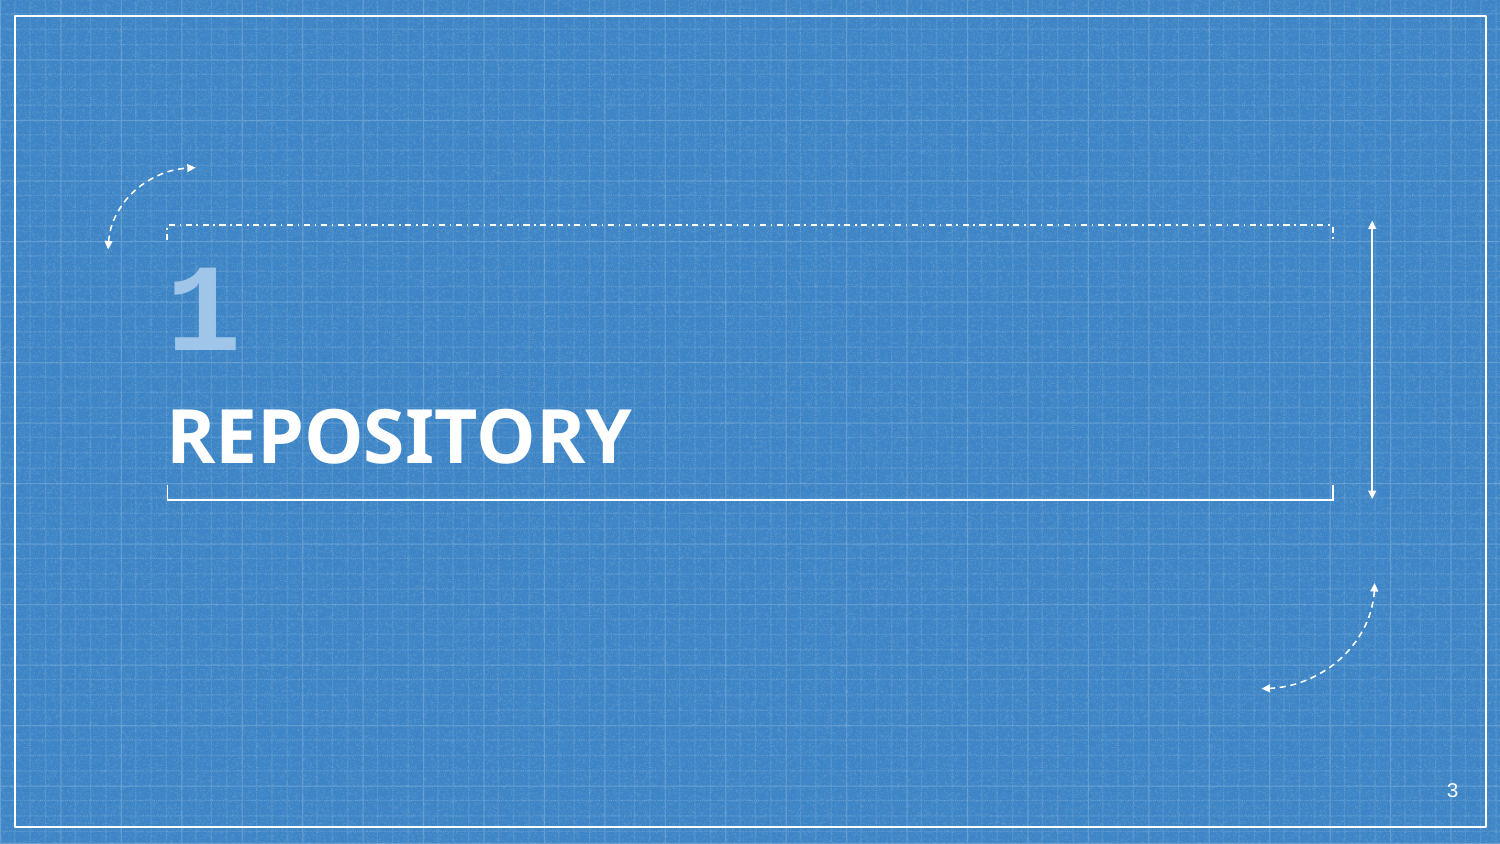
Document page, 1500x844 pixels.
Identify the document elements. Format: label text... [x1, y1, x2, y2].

slide_number 3 [1398, 761, 1474, 810]
title 1 REPOSITORY [151, 210, 1334, 401]
picture [0, 0, 1500, 844]
